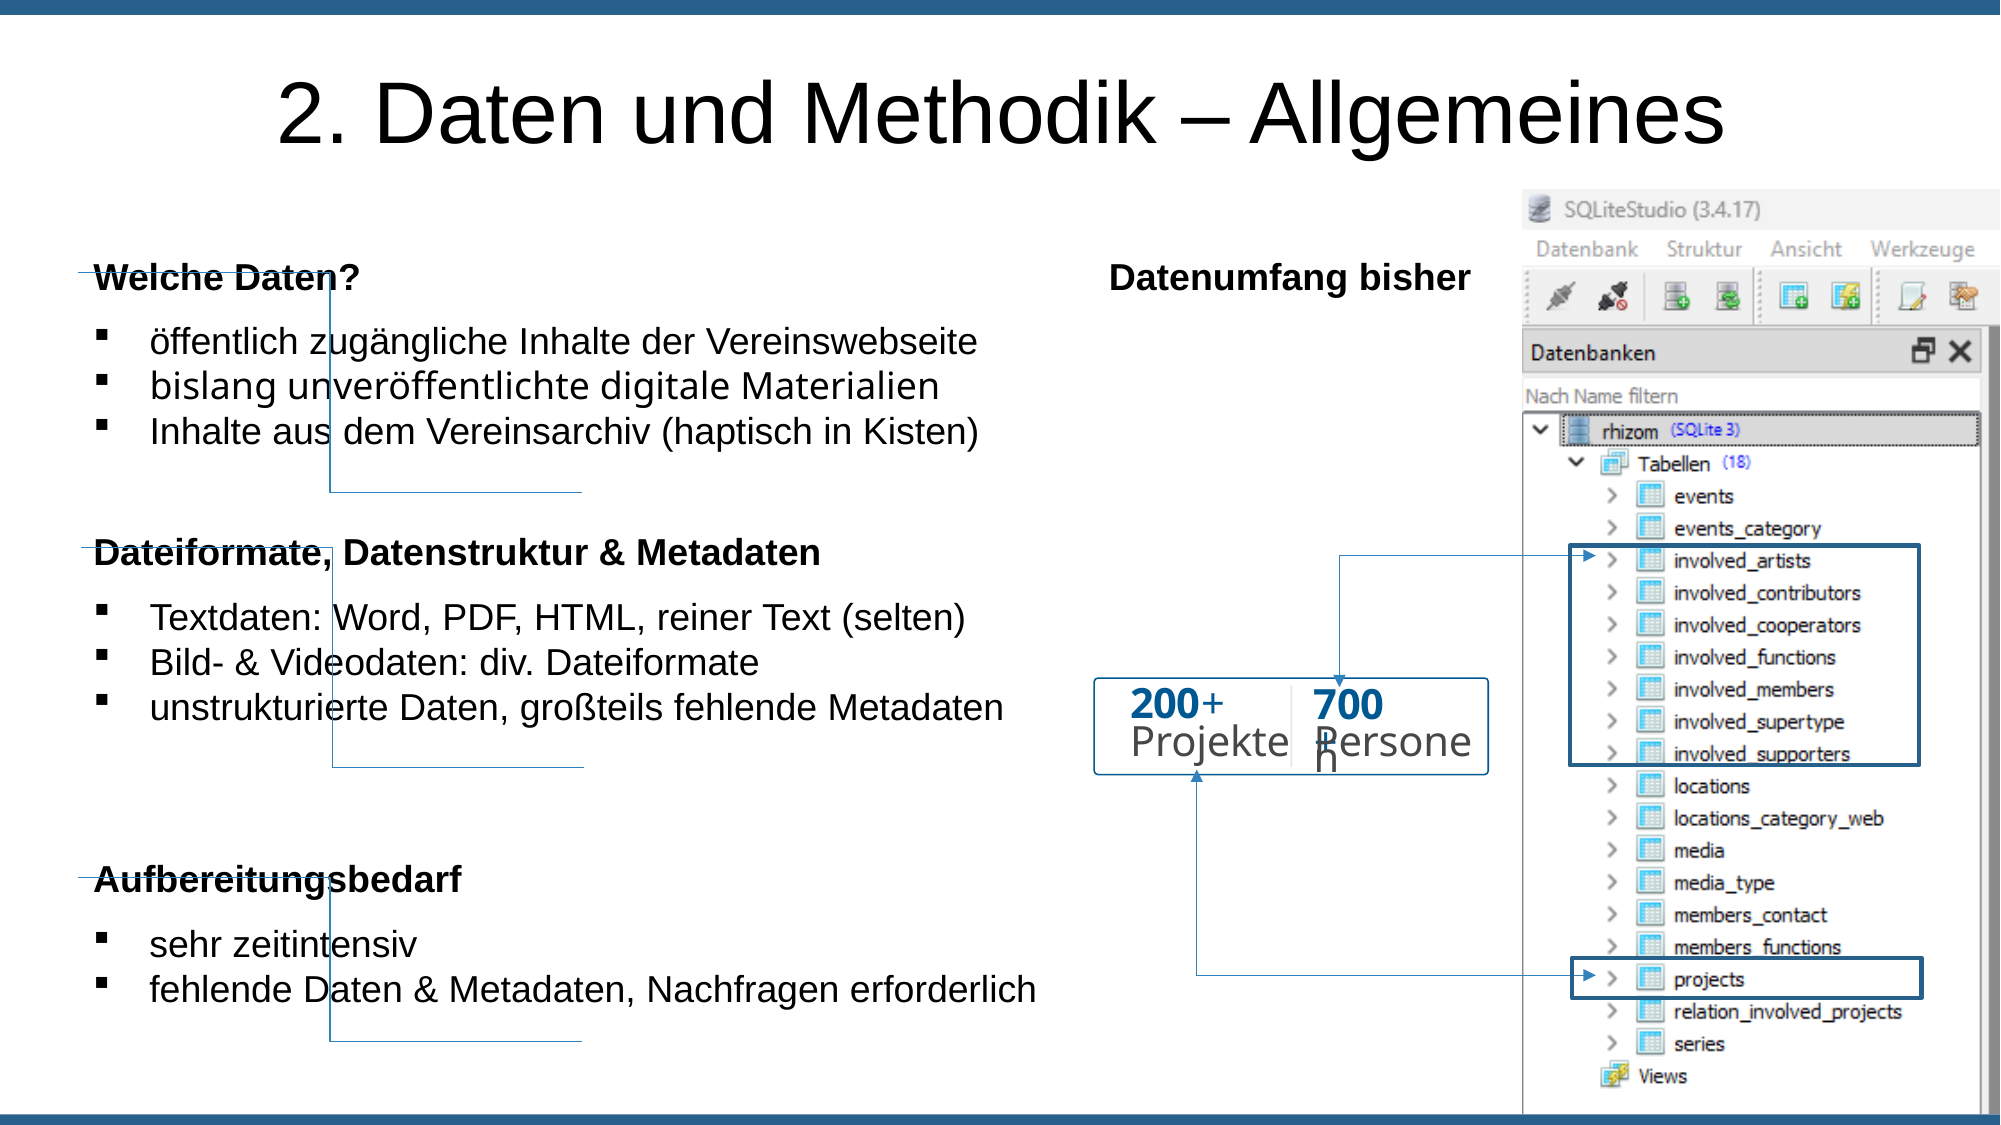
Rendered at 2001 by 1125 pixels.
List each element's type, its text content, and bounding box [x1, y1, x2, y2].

list 2. Daten und Methodik – Allgemeines [53, 55, 1952, 175]
text_box Datenumfang bisher [1094, 245, 1491, 305]
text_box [1196, 769, 1596, 976]
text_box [78, 272, 582, 493]
text_box Aufbereitungsbedarf sehr zeitintensiv fehlende Daten & Metadaten, Nachfragen erforderlich [78, 847, 1069, 1018]
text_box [78, 877, 582, 1042]
text_box Dateiformate, Datenstruktur & Metadaten Textdaten: Word, PDF, HTML, reiner Text (selten) Bild- & Videodaten: div. Dateiformate unstrukturierte Daten, großteils fehlende Metadaten [78, 520, 1034, 736]
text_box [1339, 555, 1596, 688]
text_box Welche Daten? öffentlich zugängliche Inhalte der Vereinswebseite bislang unveröffentlichte digitale Materialien Inhalte aus dem Vereinsarchiv (haptisch in Kisten) [78, 245, 1113, 460]
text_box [80, 547, 584, 768]
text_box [1094, 678, 1491, 775]
picture [1522, 189, 2000, 1114]
